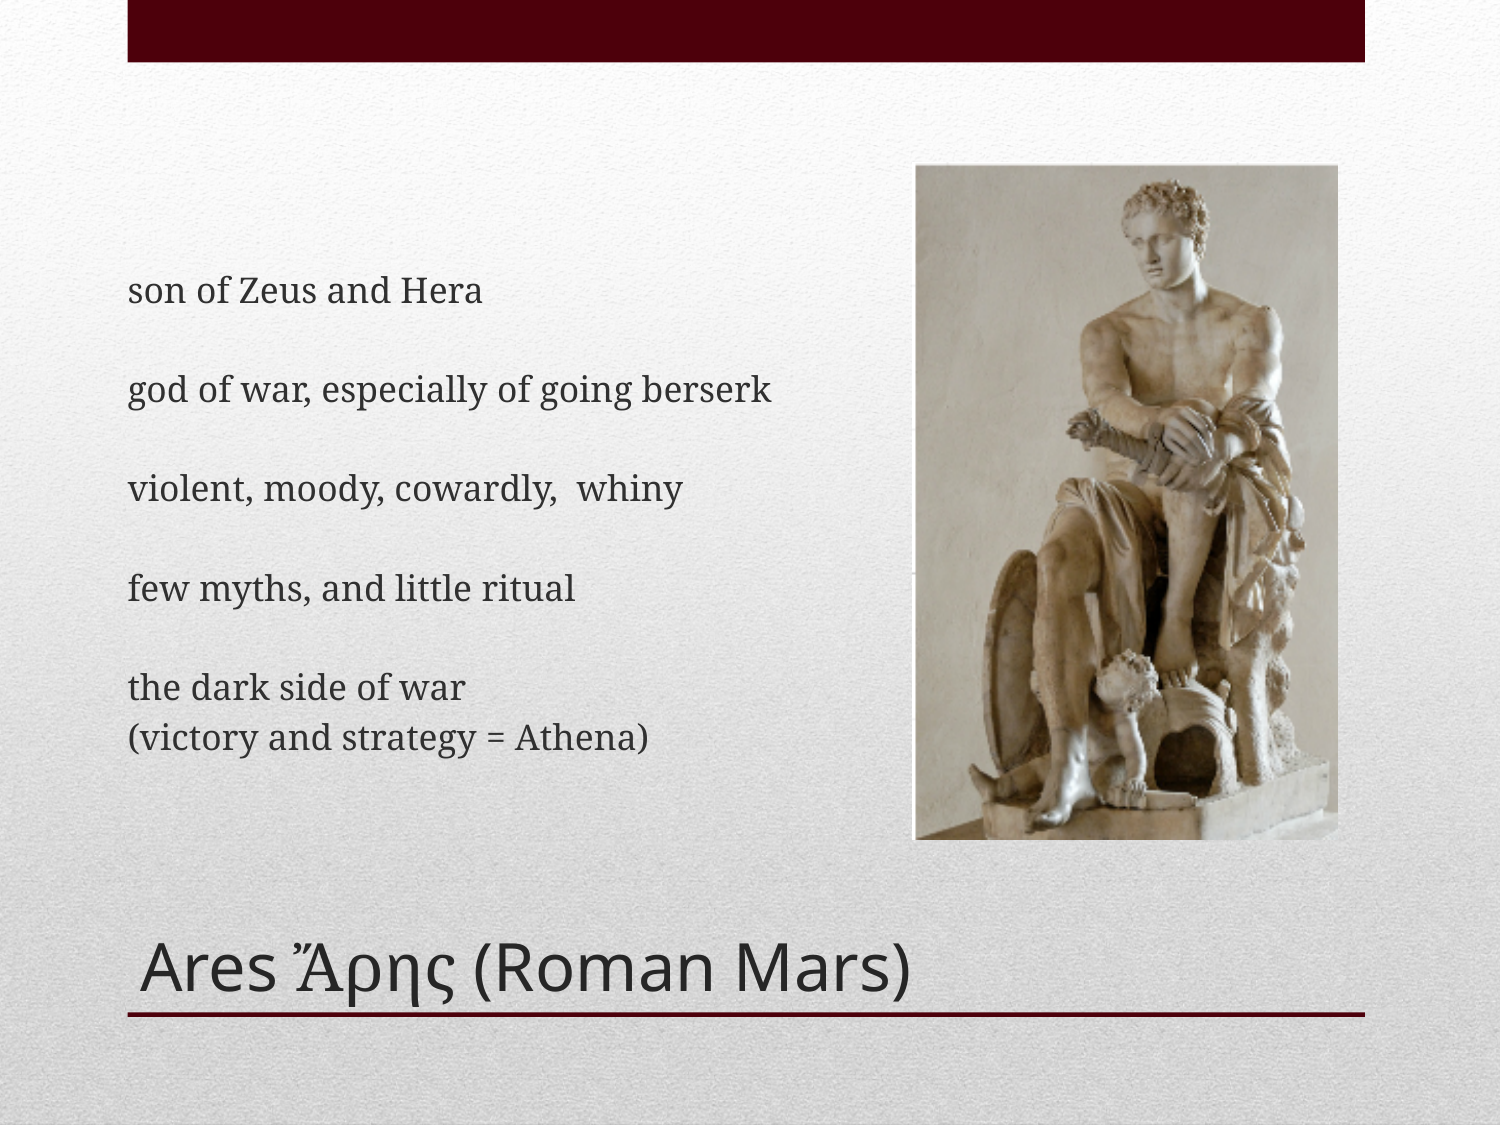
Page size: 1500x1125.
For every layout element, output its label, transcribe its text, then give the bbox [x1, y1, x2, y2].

picture [911, 161, 1339, 841]
title Ares Ἄρης (Roman Mars) [125, 838, 1238, 1013]
list son of Zeus and Hera god of war, especially of going berserk violent, moody, cowardly, whiny few myths, and little ritual the dark side of war (victory and strategy = Athena) [112, 187, 906, 838]
